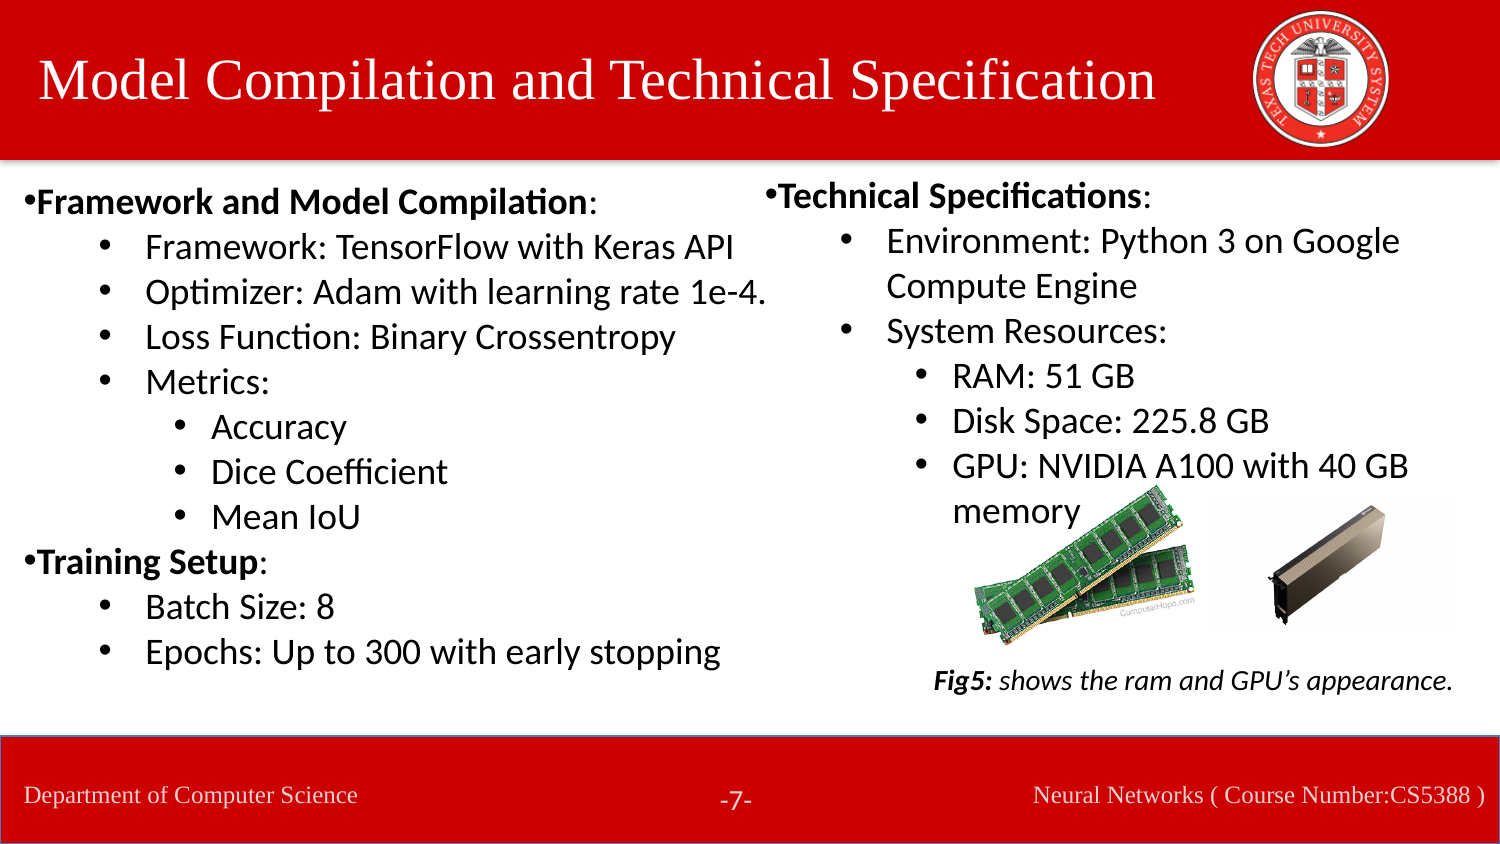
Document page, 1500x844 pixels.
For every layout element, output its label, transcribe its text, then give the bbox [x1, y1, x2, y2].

text_box Model Compilation and Technical Specification [24, 34, 1436, 119]
text_box [0, 735, 1500, 844]
text_box -7- [704, 773, 768, 824]
text_box Department of Computer Science [8, 771, 568, 817]
text_box Technical Specifications: Environment: Python 3 on Google Compute Engine System Resources: RAM: 51 GB Disk Space: 225.8 GB GPU: NVIDIA A100 with 40 GB memory [750, 163, 1500, 584]
picture [959, 472, 1453, 656]
text_box Neural Networks ( Course Number:CS5388 ) [1018, 771, 1500, 817]
text_box Framework and Model Compilation: Framework: TensorFlow with Keras API Optimizer: Adam with learning rate 1e-4. Loss Function: Binary Crossentropy Metrics: Accuracy Dice Coefficient Mean IoU Training Setup: Batch Size: 8 Epochs: Up to 300 with early stopping [8, 169, 919, 725]
text_box Fig5: shows the ram and GPU’s appearance. [918, 653, 1480, 704]
